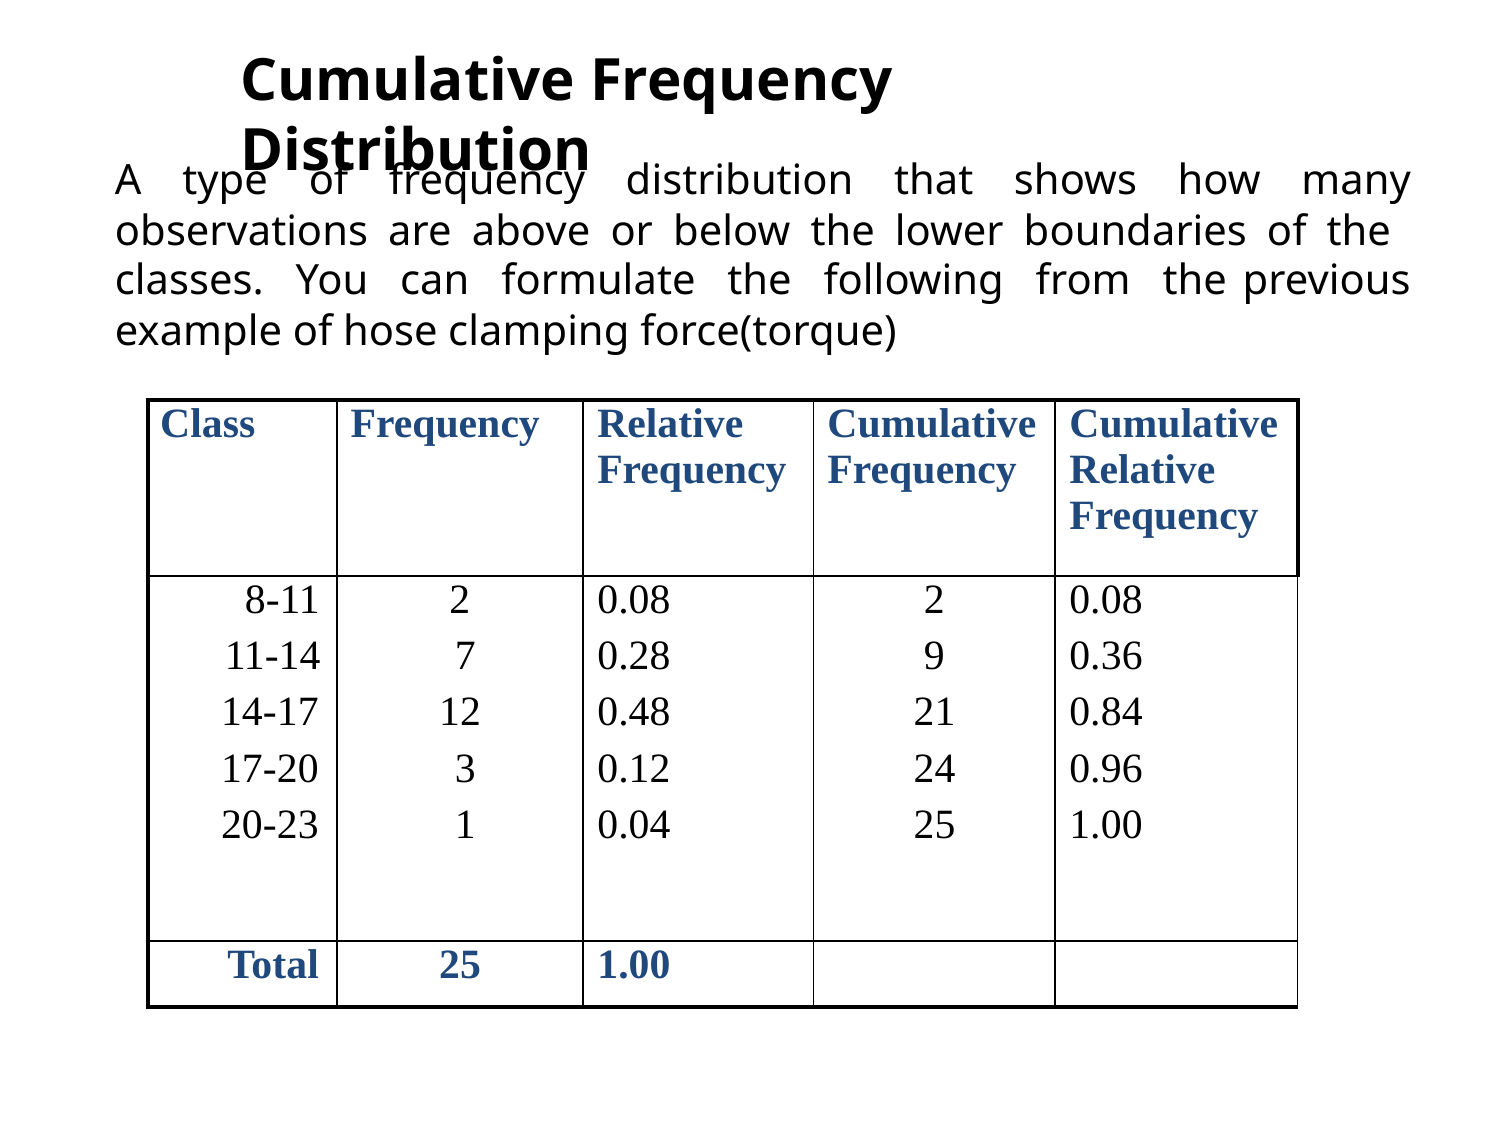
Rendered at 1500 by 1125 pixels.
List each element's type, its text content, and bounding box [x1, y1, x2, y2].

table_header Class [150, 402, 336, 575]
table_cell 8-11 11-14 14-17 17-20 20-23 [150, 577, 336, 940]
table_cell 2 7 12 3 1 [338, 577, 582, 940]
table_cell 25 [338, 942, 582, 1005]
text_box A type of frequency distribution that shows how many observations are above or below the lower boundaries of the classes. You can formulate the following from the previous example of hose clamping force(torque) [112, 153, 1413, 384]
table_cell 2 9 21 24 25 [814, 577, 1054, 940]
table_cell Total [150, 942, 336, 1005]
table_header Cumulative Relative Frequency [1056, 402, 1296, 575]
table_header Relative Frequency [584, 402, 813, 575]
text_box Cumulative Frequency Distribution [238, 42, 1199, 101]
table_header Cumulative Frequency [814, 402, 1054, 575]
table_cell [814, 942, 1054, 1005]
table_cell 1.00 [584, 942, 813, 1005]
table_cell 0.08 0.36 0.84 0.96 1.00 [1056, 577, 1297, 940]
table_cell 0.08 0.28 0.48 0.12 0.04 [584, 577, 813, 940]
table_header Frequency [338, 402, 582, 575]
table_cell [1056, 942, 1297, 1005]
